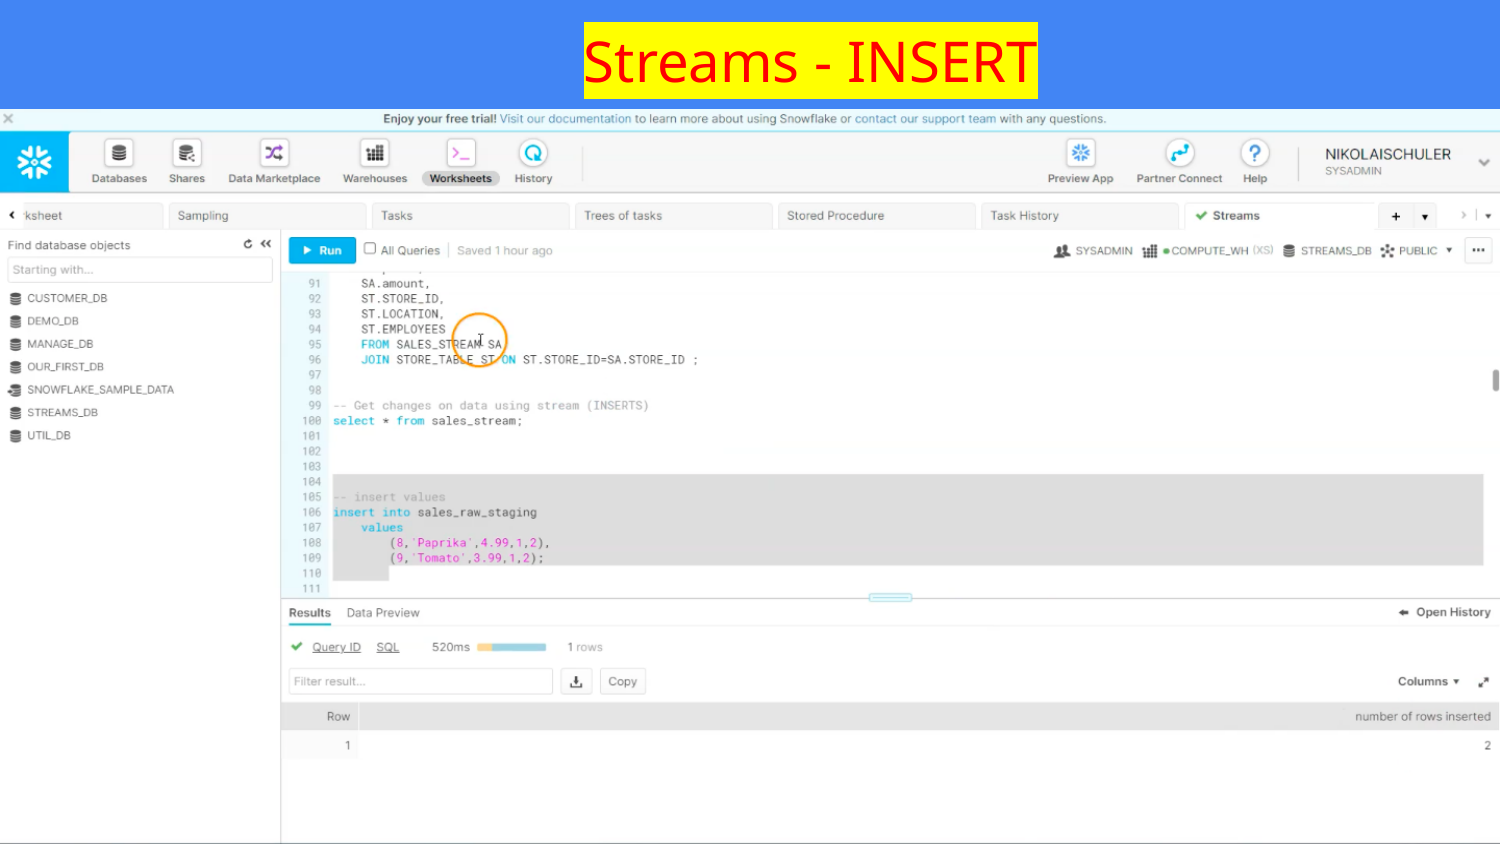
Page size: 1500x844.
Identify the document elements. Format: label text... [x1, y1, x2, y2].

picture [22, 146, 33, 157]
picture [36, 146, 47, 157]
picture [0, 109, 1500, 844]
text_box Streams - INSERT [226, 11, 1396, 108]
picture [18, 157, 28, 168]
picture [31, 156, 51, 168]
picture [36, 168, 47, 178]
picture [22, 168, 32, 178]
